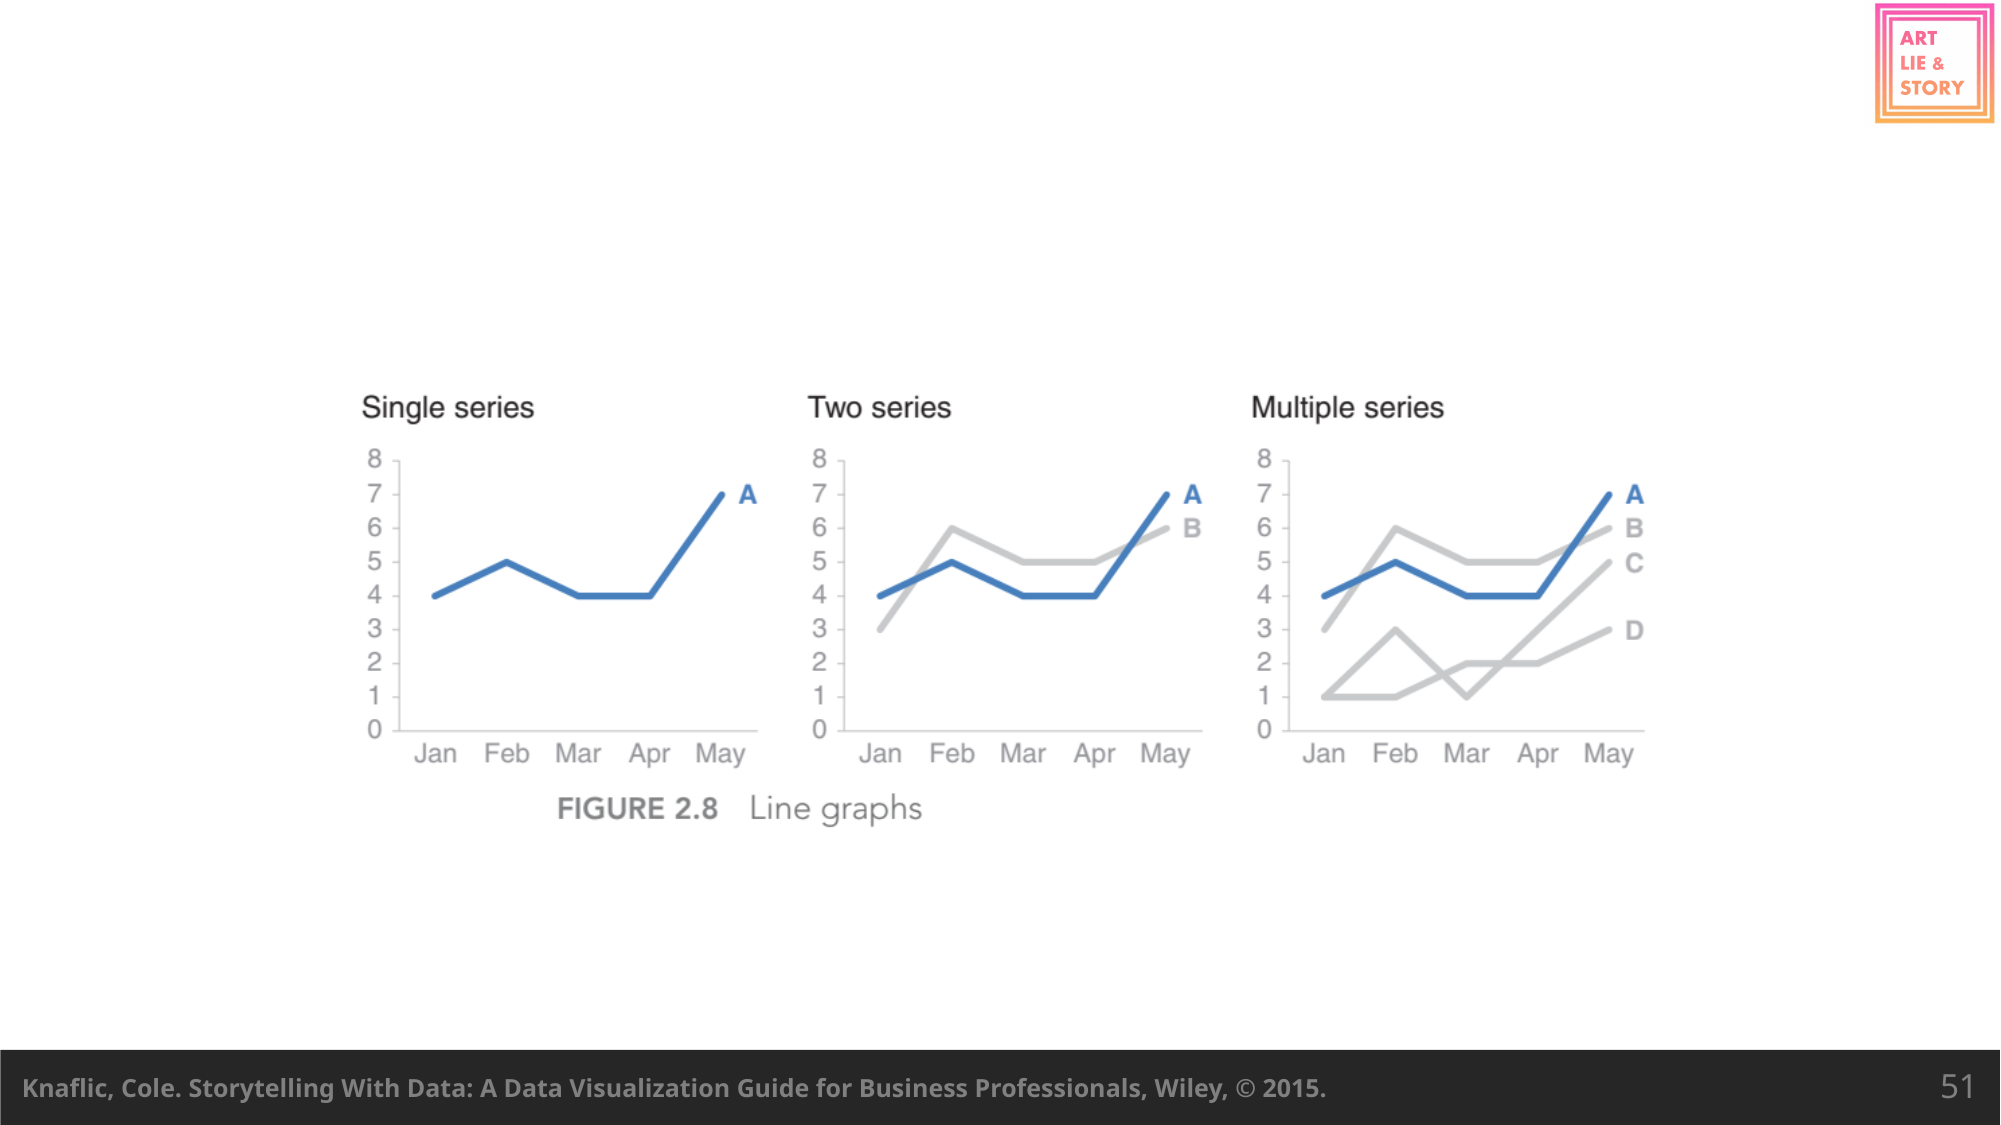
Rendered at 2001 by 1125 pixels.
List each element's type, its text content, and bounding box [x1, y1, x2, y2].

text_box Knaflic, Cole. Storytelling With Data: A Data Visualization Guide for Business Professionals, Wiley, © 2015. [7, 1064, 1443, 1110]
picture [327, 344, 1673, 846]
slide_number 51 [1864, 1057, 1993, 1118]
picture [1864, 0, 2000, 129]
